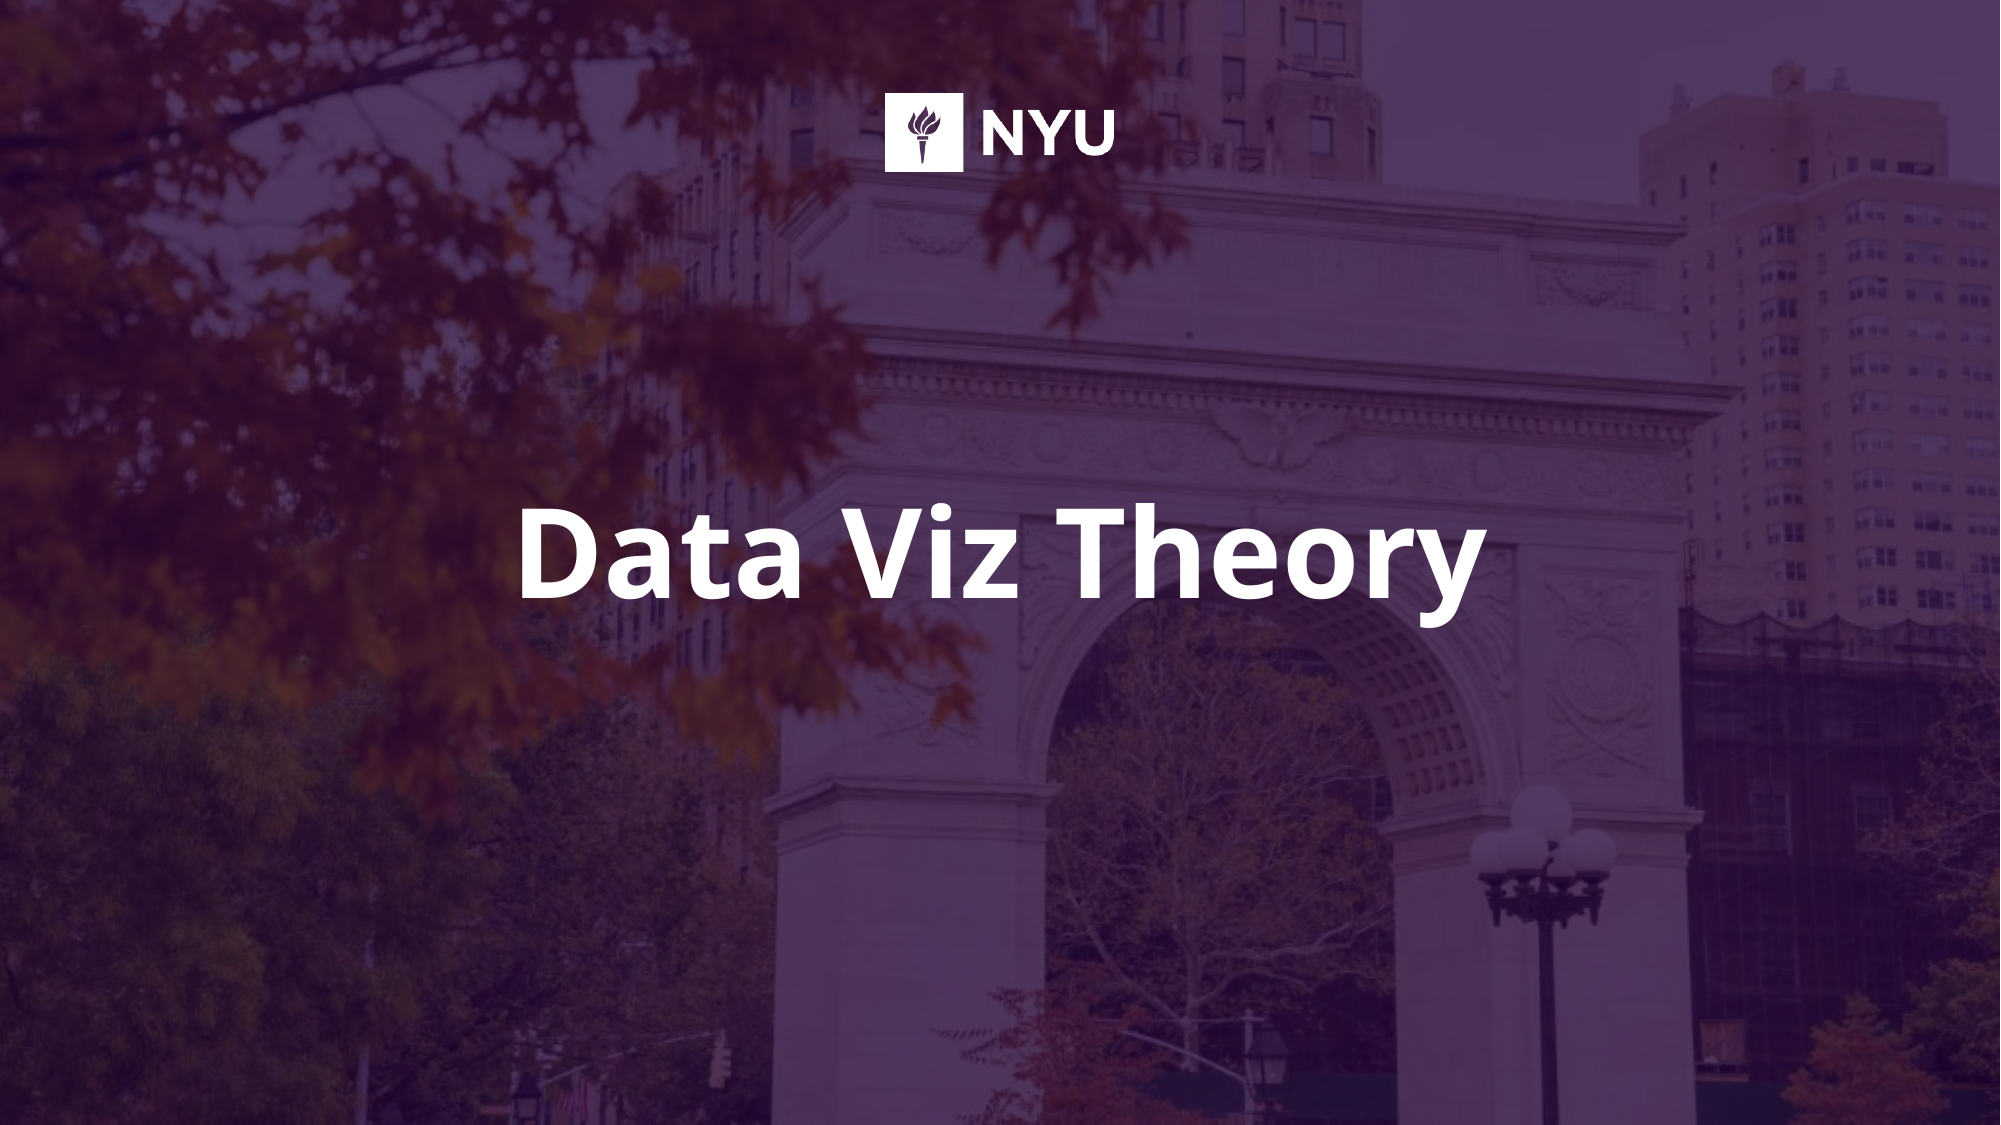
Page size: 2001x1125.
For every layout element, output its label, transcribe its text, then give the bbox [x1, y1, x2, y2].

picture [885, 93, 1115, 172]
text_box [249, 635, 1750, 851]
title Data Viz Theory [197, 388, 1802, 737]
